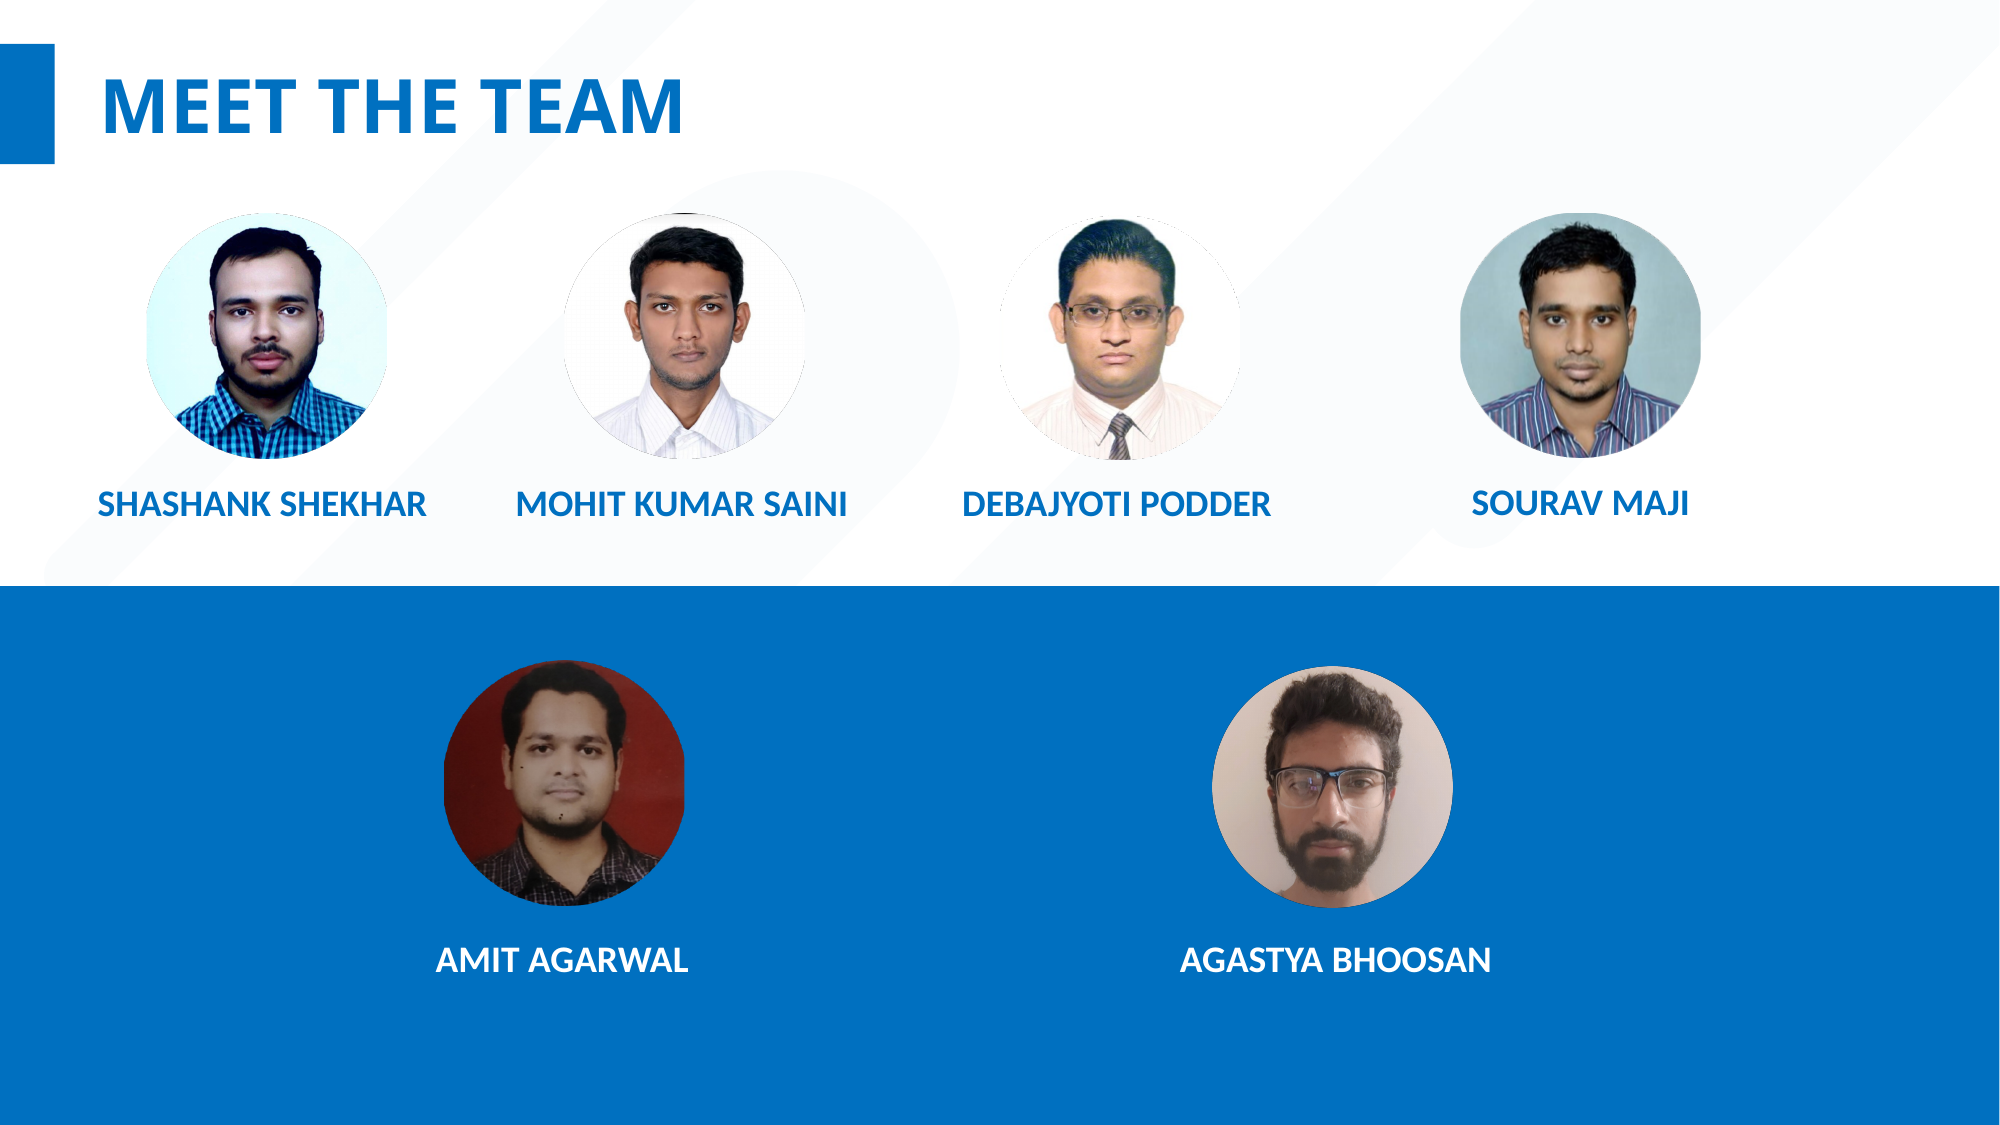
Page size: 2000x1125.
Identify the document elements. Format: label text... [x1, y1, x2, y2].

text_box AMIT AGARWAL [420, 927, 789, 987]
picture [564, 213, 805, 459]
text_box DEBAJYOTI PODDER [947, 471, 1315, 531]
text_box SOURAV MAJI [1456, 470, 1825, 531]
picture [1460, 212, 1701, 458]
title MEET THE TEAM [99, 45, 1900, 162]
picture [146, 213, 388, 459]
picture [1212, 665, 1454, 908]
text_box SHASHANK SHEKHAR [83, 471, 451, 531]
text_box MOHIT KUMAR SAINI [500, 471, 869, 531]
text_box AGASTYA BHOOSAN [1165, 927, 1533, 987]
picture [999, 215, 1241, 461]
picture [443, 660, 685, 906]
